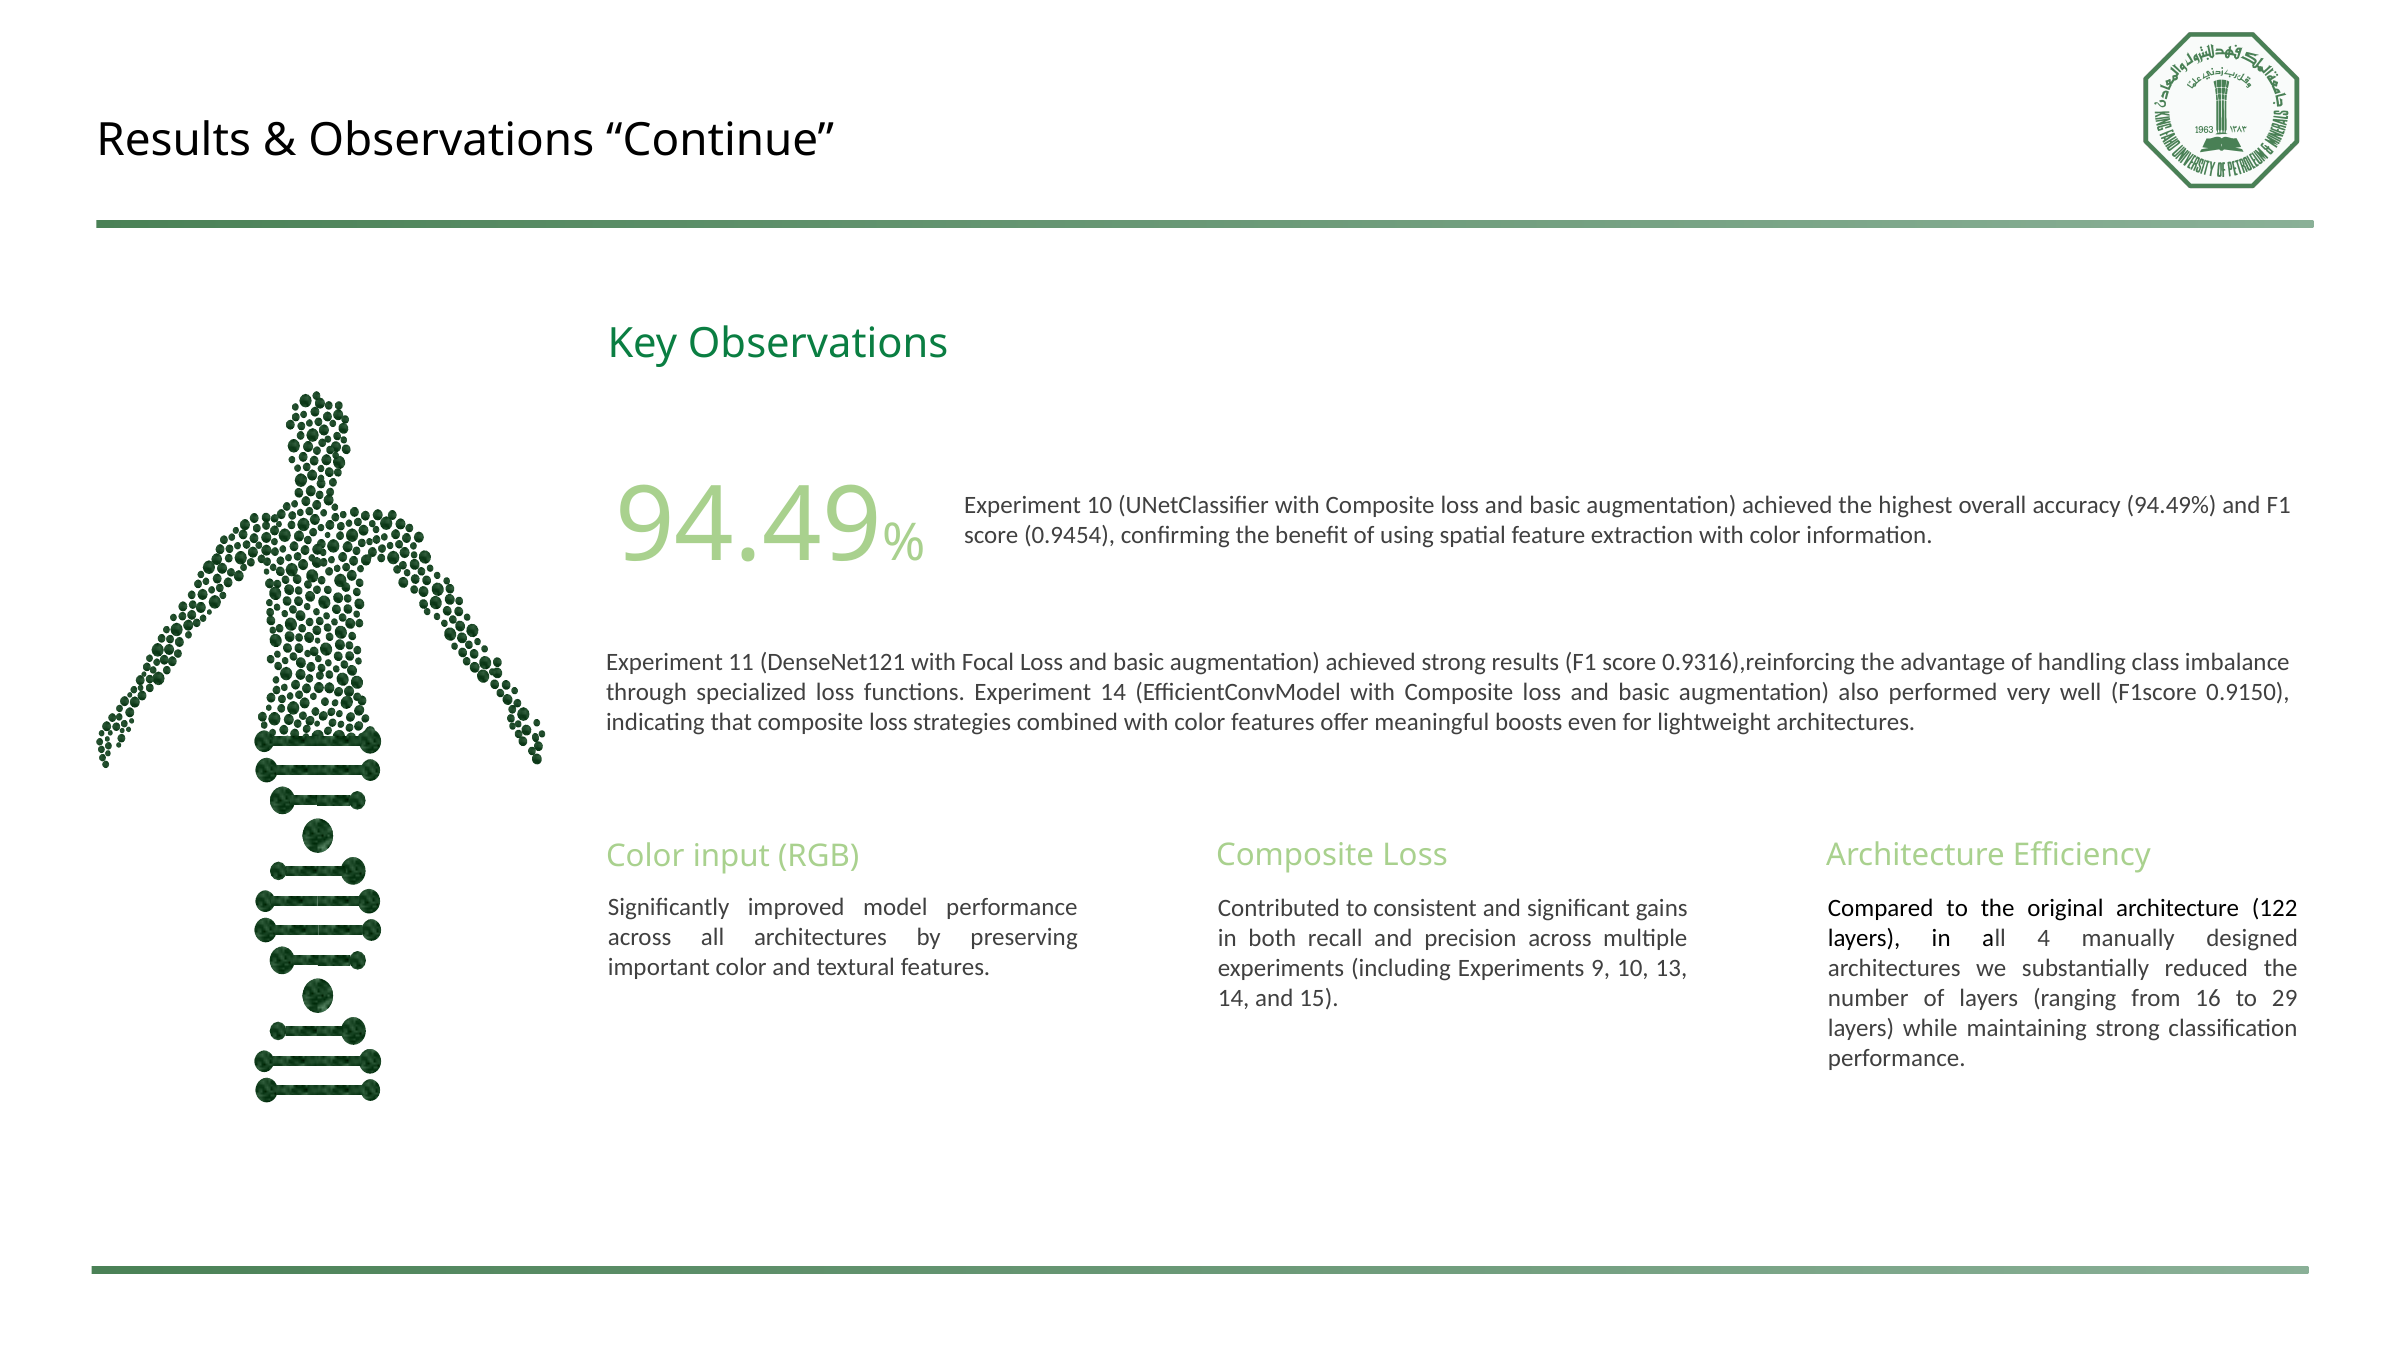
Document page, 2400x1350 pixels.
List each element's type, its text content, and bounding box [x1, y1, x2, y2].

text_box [96, 391, 546, 1103]
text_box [1201, 826, 1704, 1180]
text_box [1811, 826, 2314, 1112]
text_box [591, 827, 1094, 1179]
text_box 94.49% [591, 448, 950, 589]
text_box Key Observations [592, 308, 1609, 374]
text_box [96, 220, 2314, 228]
text_box Results & Observations “Continue” [96, 79, 2054, 194]
picture [2132, 28, 2310, 194]
text_box Experiment 10 (UNetClassifier with Composite loss and basic augmentation) achieved the highest overall accuracy (94.49%) and F1 score (0.9454), confirming the benefit of using spatial feature extraction with color information. [949, 480, 2309, 556]
text_box [91, 1266, 2309, 1274]
text_box Experiment 11 (DenseNet121 with Focal Loss and basic augmentation) achieved strong results (F1 score 0.9316),reinforcing the advantage of handling class imbalance through specialized loss functions. Experiment 14 (EfficientConvModel with Composite loss and basic augmentation) also performed very well (F1score 0.9150), indicating that composite loss strategies combined with color features offer meaningful boosts even for lightweight architectures. [591, 638, 2309, 743]
